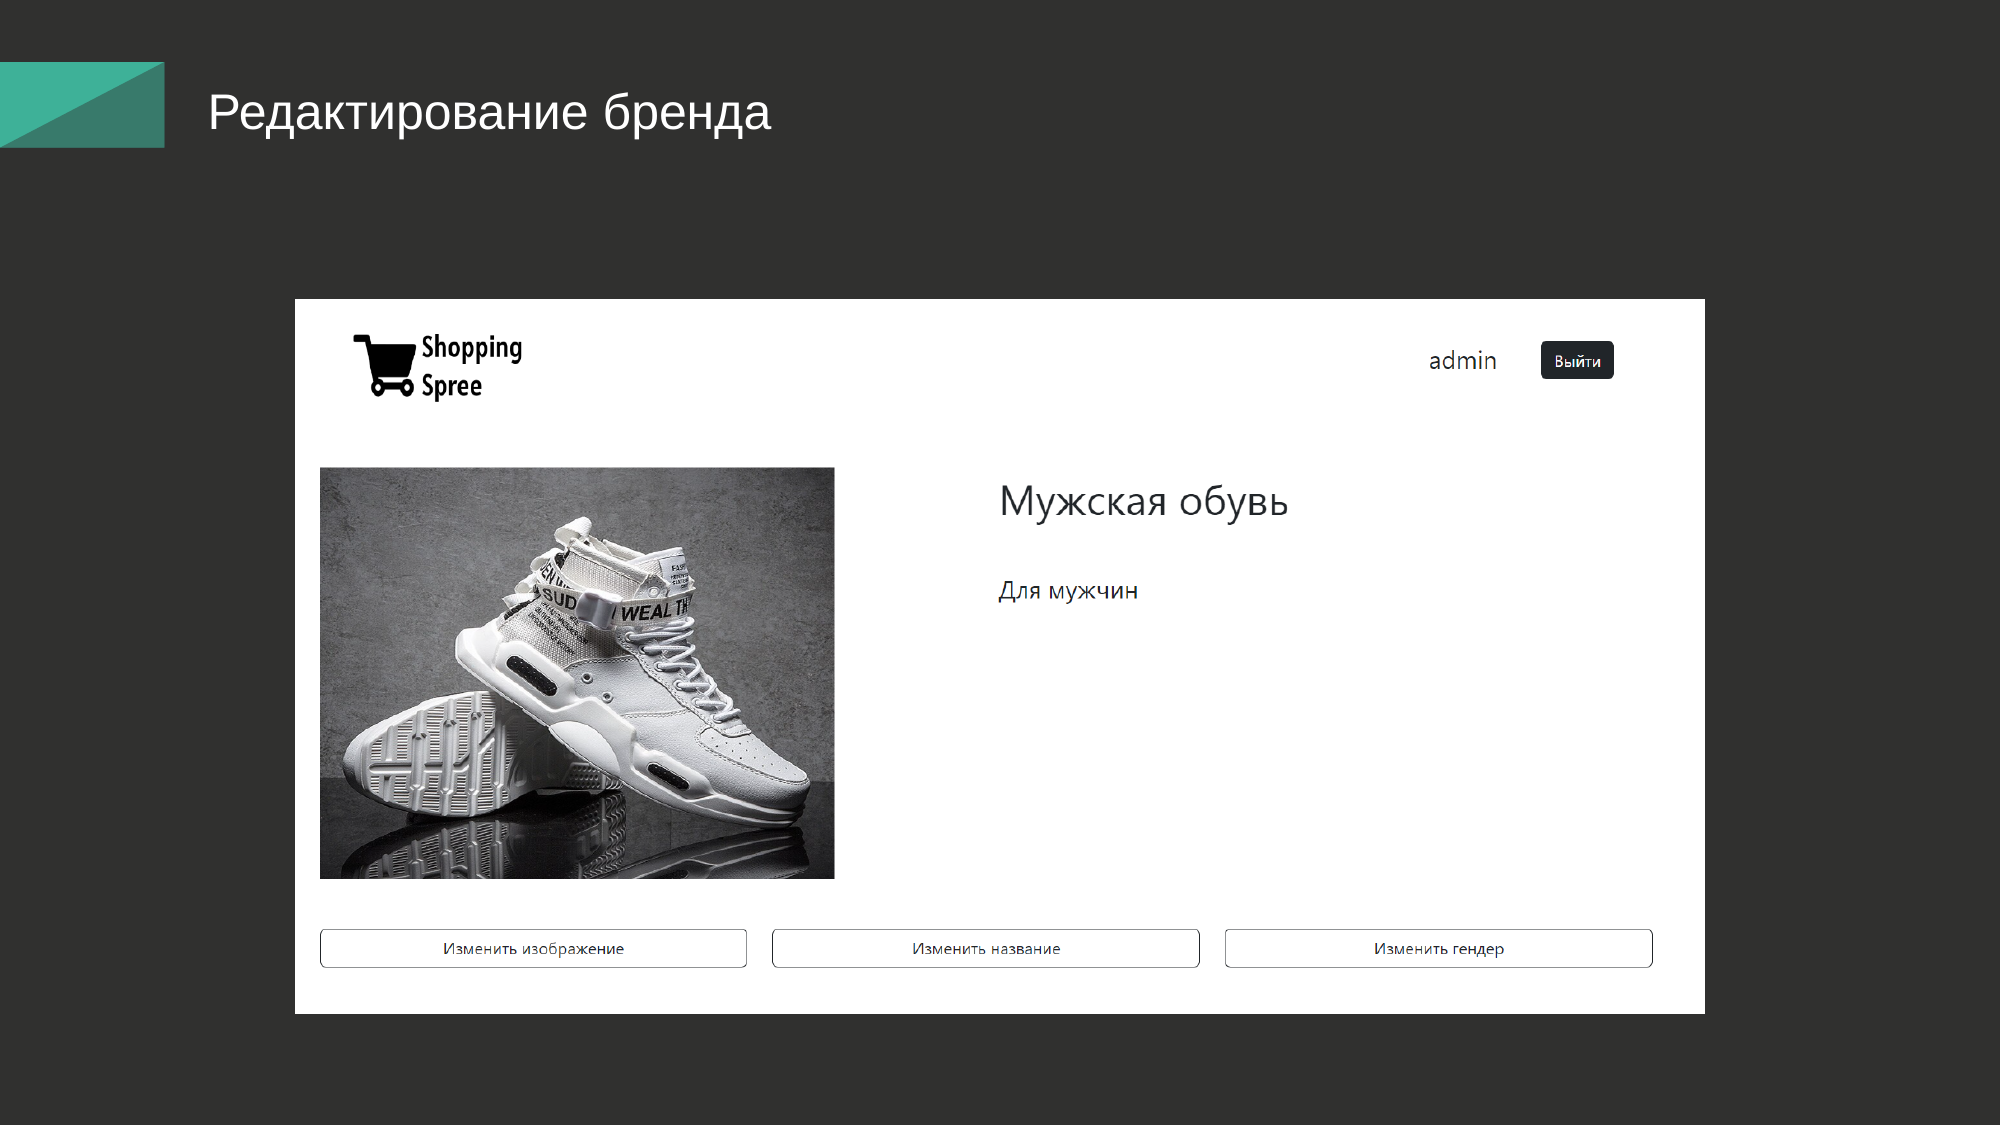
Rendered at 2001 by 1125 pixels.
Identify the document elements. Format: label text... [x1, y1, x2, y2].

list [295, 299, 1705, 1014]
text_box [0, 61, 165, 148]
text_box Редактирование бренда [192, 72, 787, 147]
